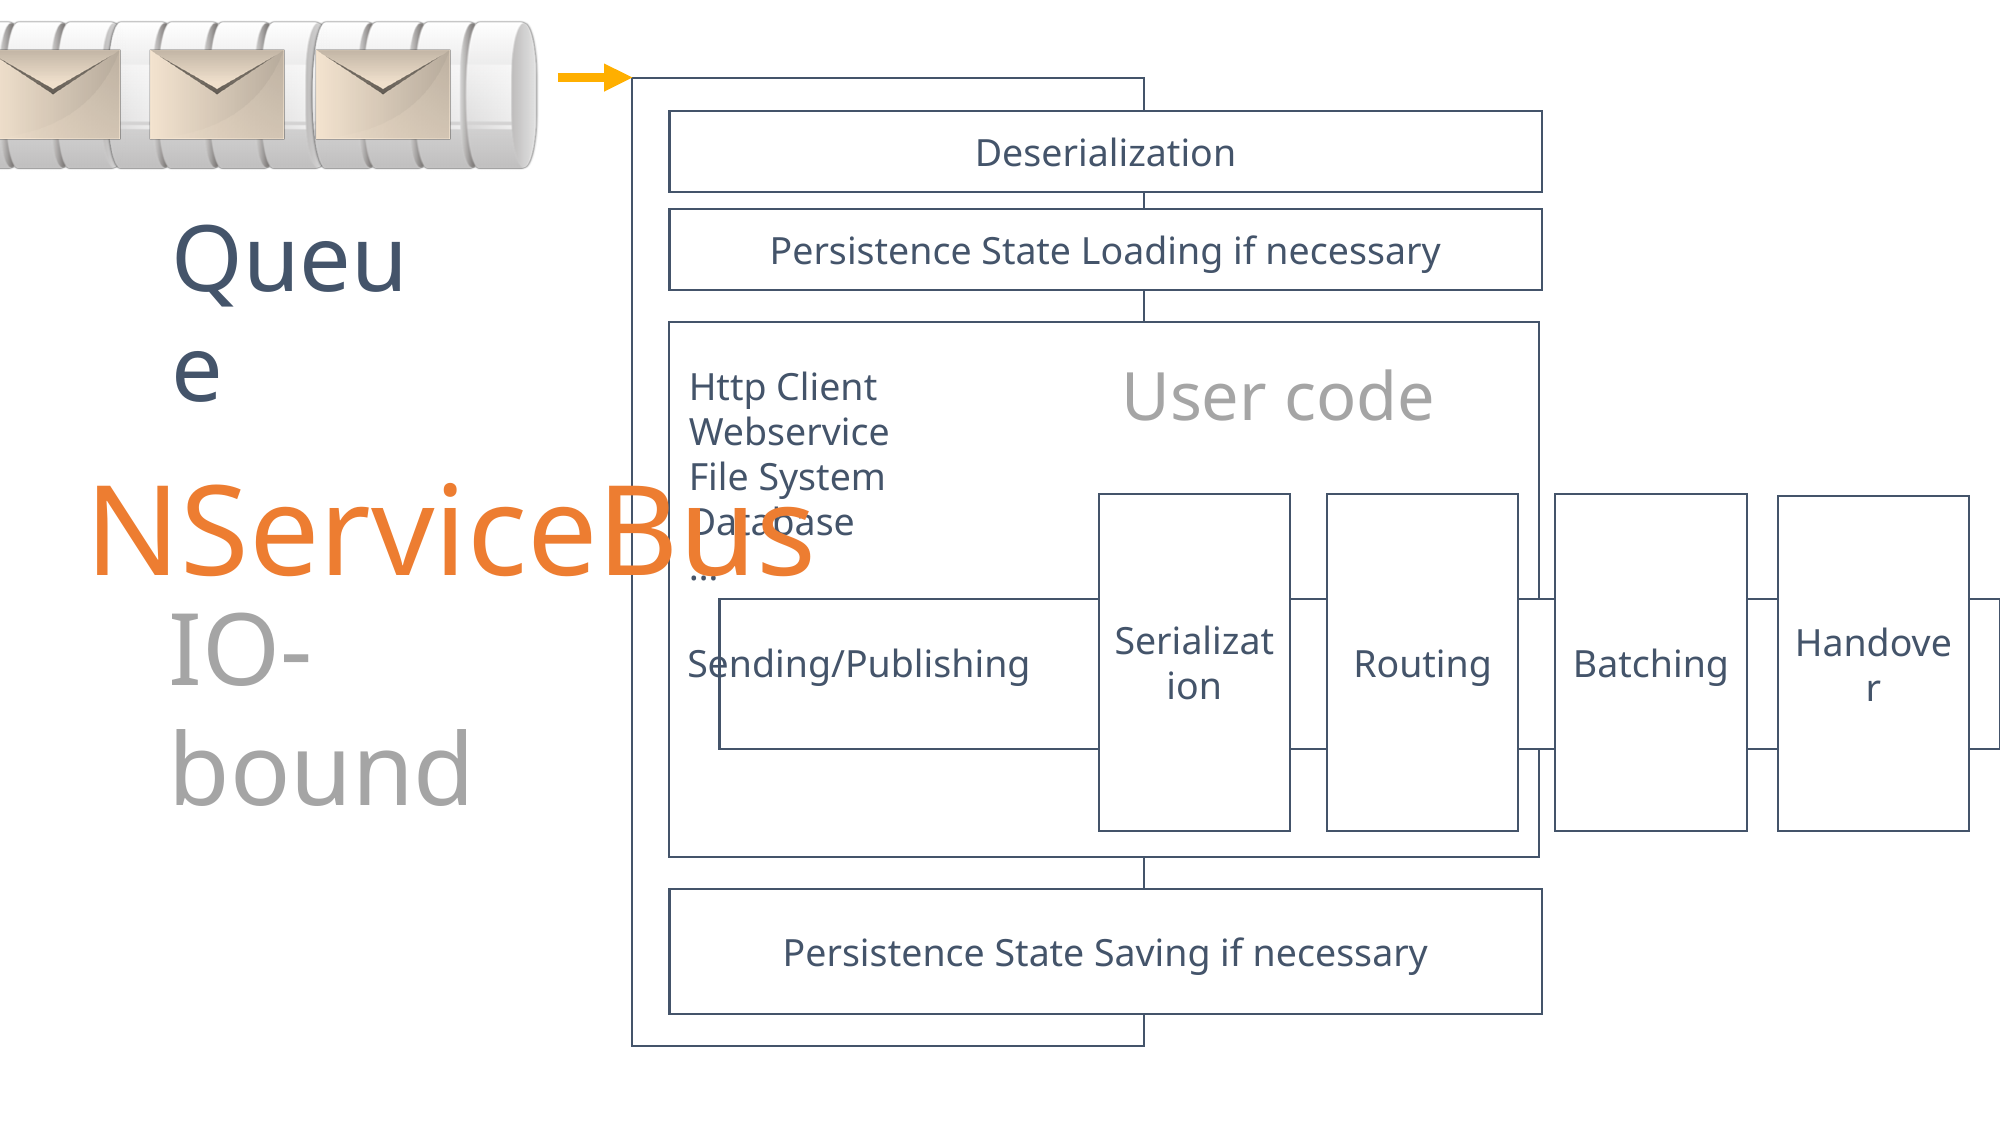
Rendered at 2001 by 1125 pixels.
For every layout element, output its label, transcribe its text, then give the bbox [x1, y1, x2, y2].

picture [136, 16, 296, 176]
text_box NServiceBus [71, 442, 892, 608]
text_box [719, 493, 2000, 832]
text_box [668, 321, 1540, 493]
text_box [0, 0, 560, 193]
text_box Persistence State Saving if necessary [668, 888, 1543, 1015]
text_box Queue [156, 193, 450, 427]
text_box [631, 77, 1145, 442]
text_box [631, 608, 1145, 1047]
picture [302, 16, 462, 176]
text_box Persistence State Loading if necessary [668, 208, 1543, 291]
text_box Http Client Webservice File System Database … [673, 355, 905, 493]
text_box [668, 608, 1540, 858]
text_box Sending/Publishing [672, 632, 719, 692]
text_box IO-bound [153, 578, 552, 833]
picture [0, 16, 132, 176]
text_box Deserialization [668, 110, 1543, 193]
text_box User code [1106, 346, 1451, 442]
